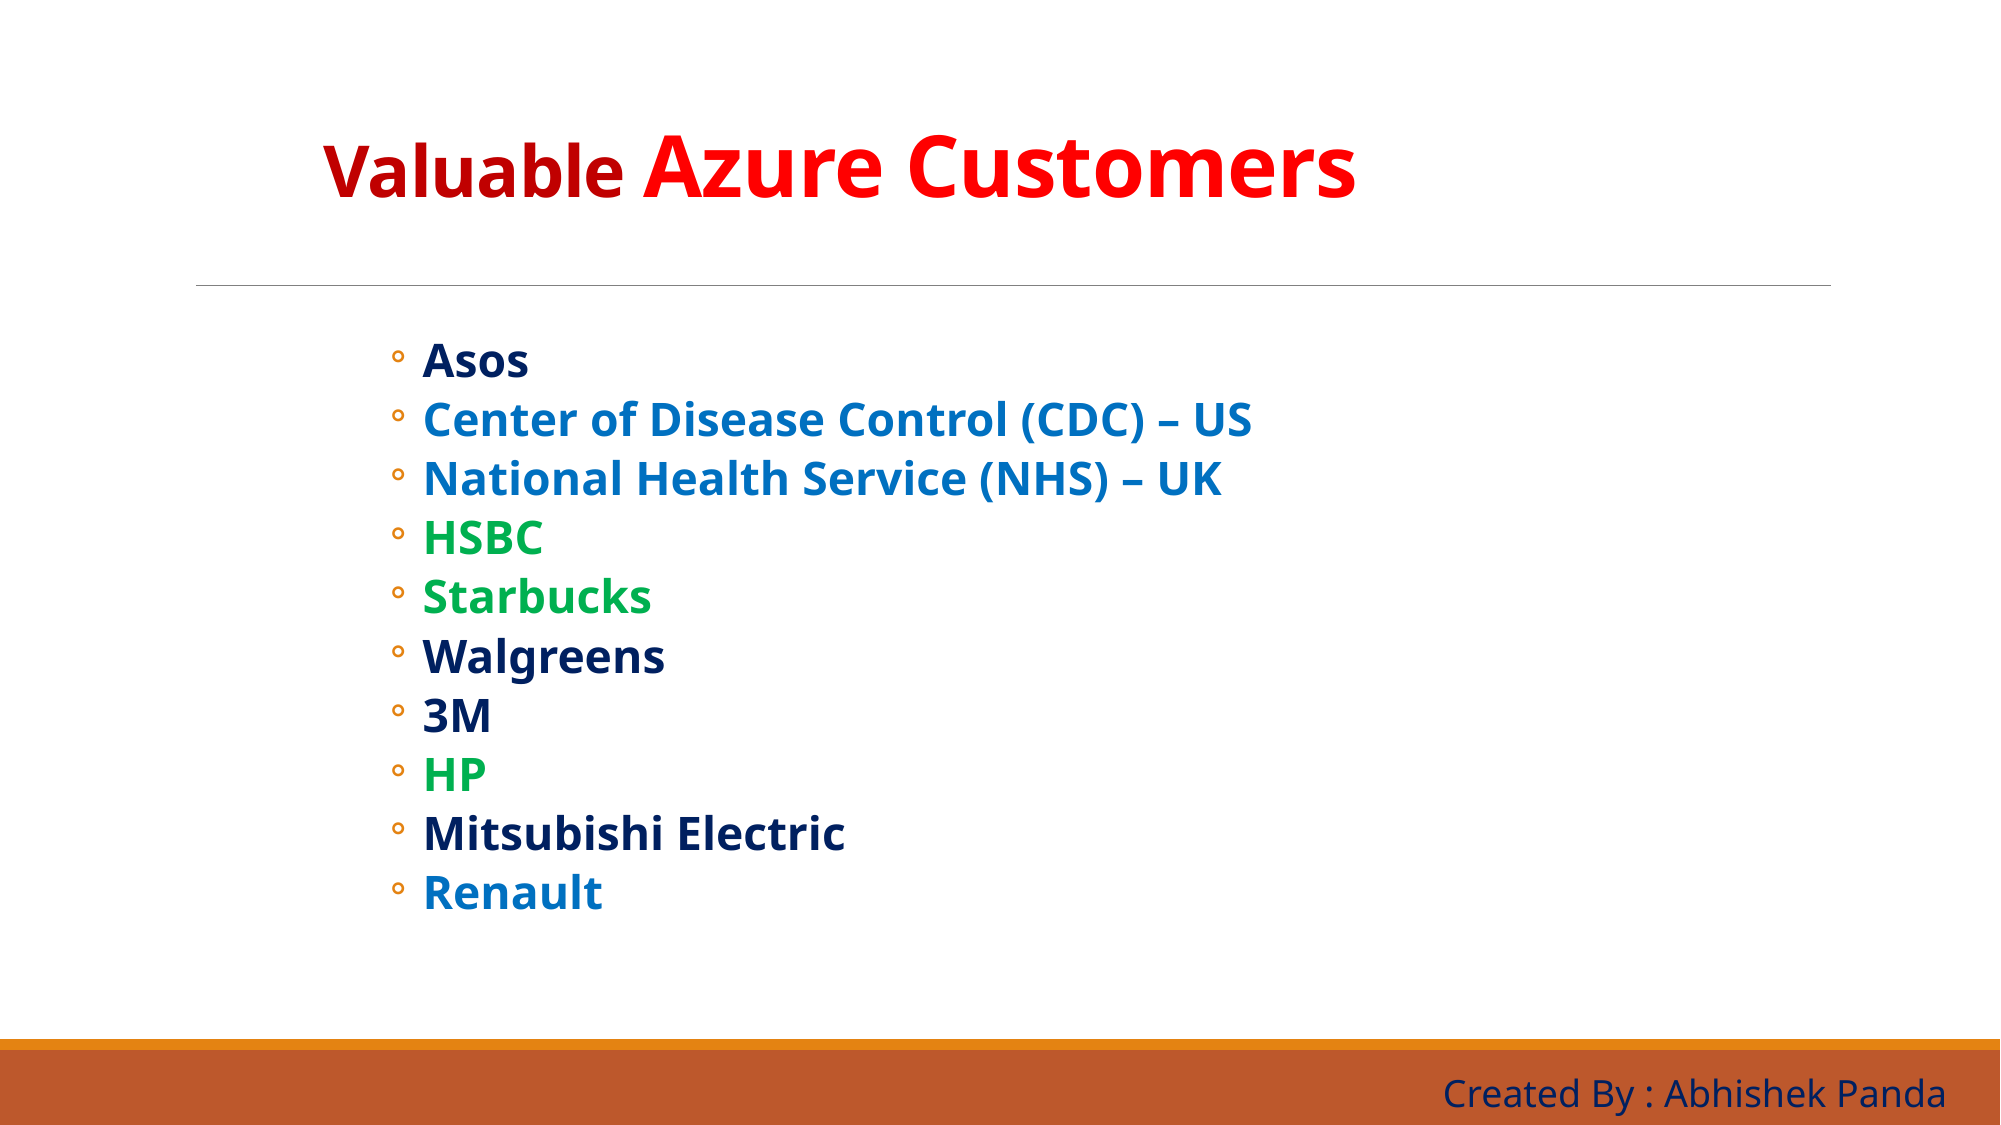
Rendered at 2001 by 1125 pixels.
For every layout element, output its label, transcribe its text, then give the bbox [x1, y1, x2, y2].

title Valuable Azure Customers [180, 118, 1830, 223]
list Asos Center of Disease Control (CDC) – US National Health Service (NHS) – UK HSBC Starbucks Walgreens 3M HP Mitsubishi Electric Renault [180, 271, 1830, 932]
text_box Created By : Abhishek Panda [1428, 1062, 1963, 1122]
